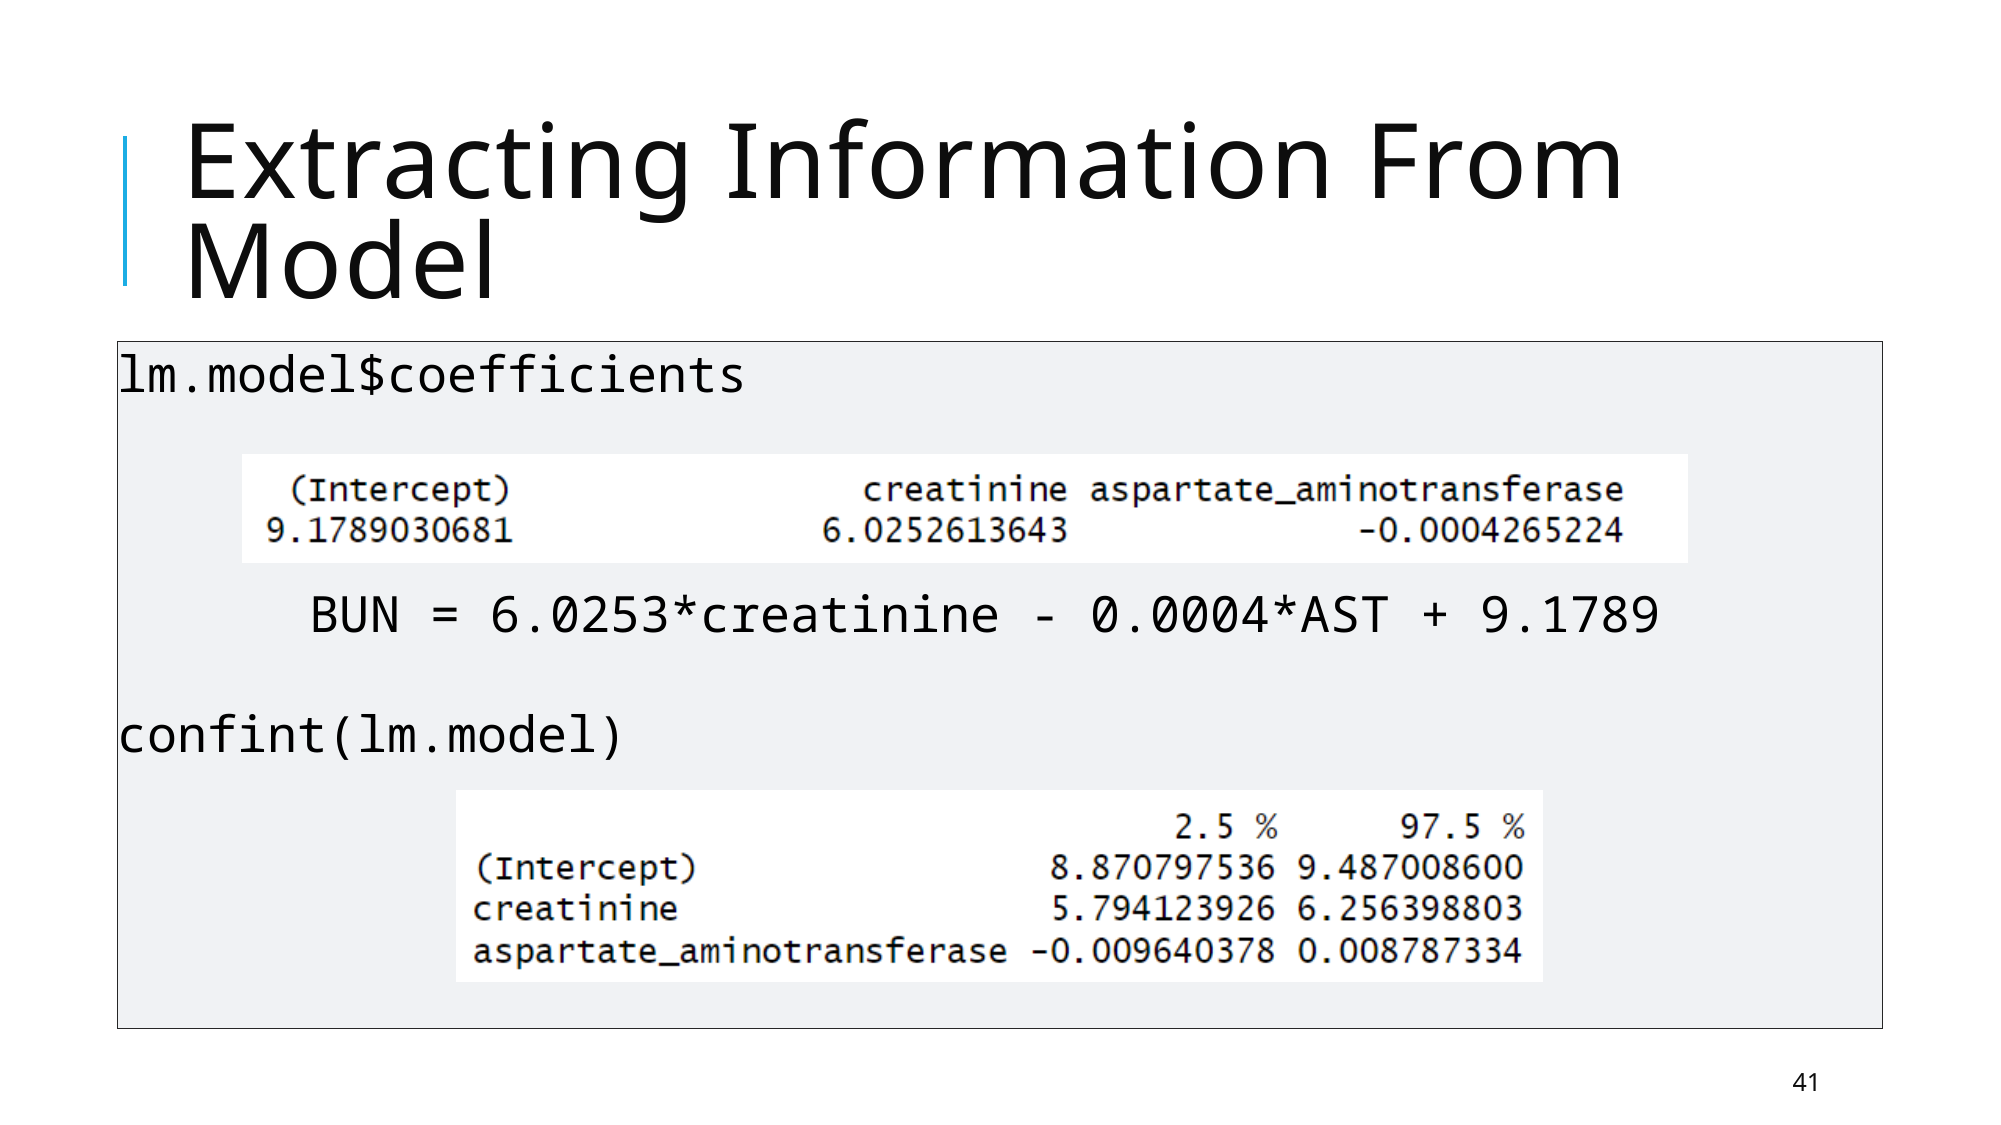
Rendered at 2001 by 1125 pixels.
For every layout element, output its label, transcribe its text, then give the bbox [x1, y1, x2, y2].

slide_number 41 [1777, 1061, 1938, 1107]
picture [242, 454, 1689, 563]
text_box lm.model$coefficients BUN = 6.0253*creatinine - 0.0004*AST + 9.1789 confint(lm.model) [117, 341, 1883, 1029]
picture [456, 790, 1544, 982]
title Extracting Information From Model [168, 96, 1763, 341]
